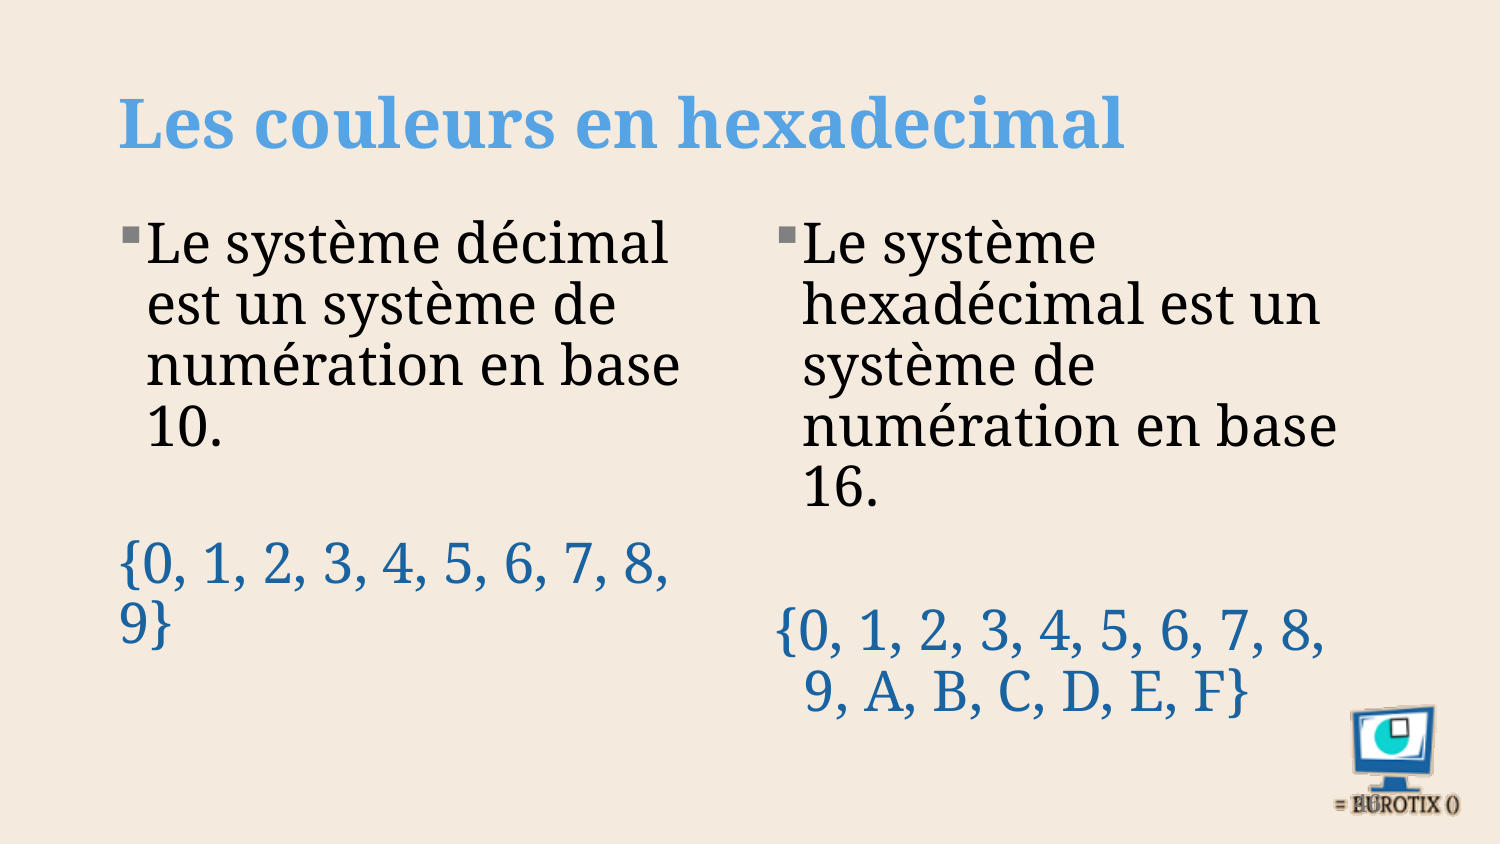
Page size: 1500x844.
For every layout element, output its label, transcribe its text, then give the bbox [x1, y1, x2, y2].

list Le système hexadécimal est un système de numération en base 16. {0, 1, 2, 3, 4, 5, 6, 7, 8, 9, A, B, C, D, E, F} [759, 207, 1397, 760]
list Le système décimal est un système de numération en base 10. {0, 1, 2, 3, 4, 5, 6, 7, 8, 9} [103, 207, 741, 760]
picture [1332, 703, 1462, 817]
title Les couleurs en hexadecimal [103, 44, 1397, 208]
slide_number 46 [1059, 782, 1397, 828]
